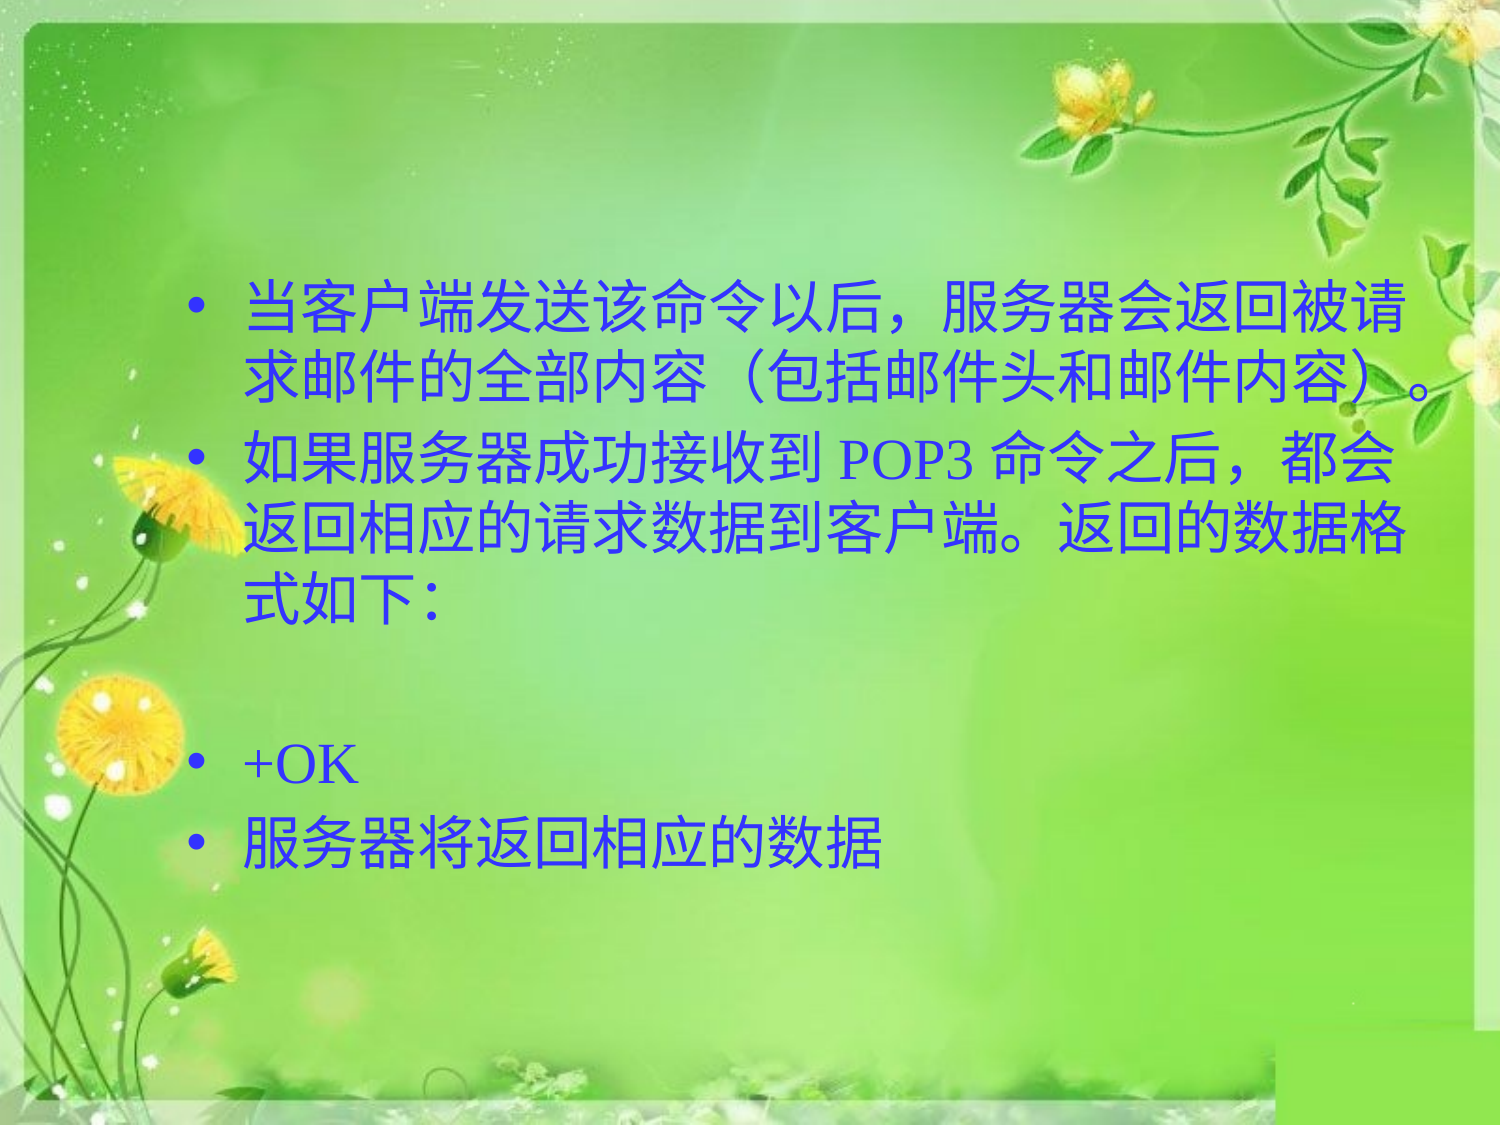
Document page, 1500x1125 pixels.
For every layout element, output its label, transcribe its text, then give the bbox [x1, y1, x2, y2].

list 当客户端发送该命令以后，服务器会返回被请求邮件的全部内容（包括邮件头和邮件内容）。 如果服务器成功接收到POP3命令之后，都会返回相应的请求数据到客户端。返回的数据格式如下： +OK 服务器将返回相应的数据 [171, 262, 1425, 1071]
picture [0, 0, 1500, 1125]
